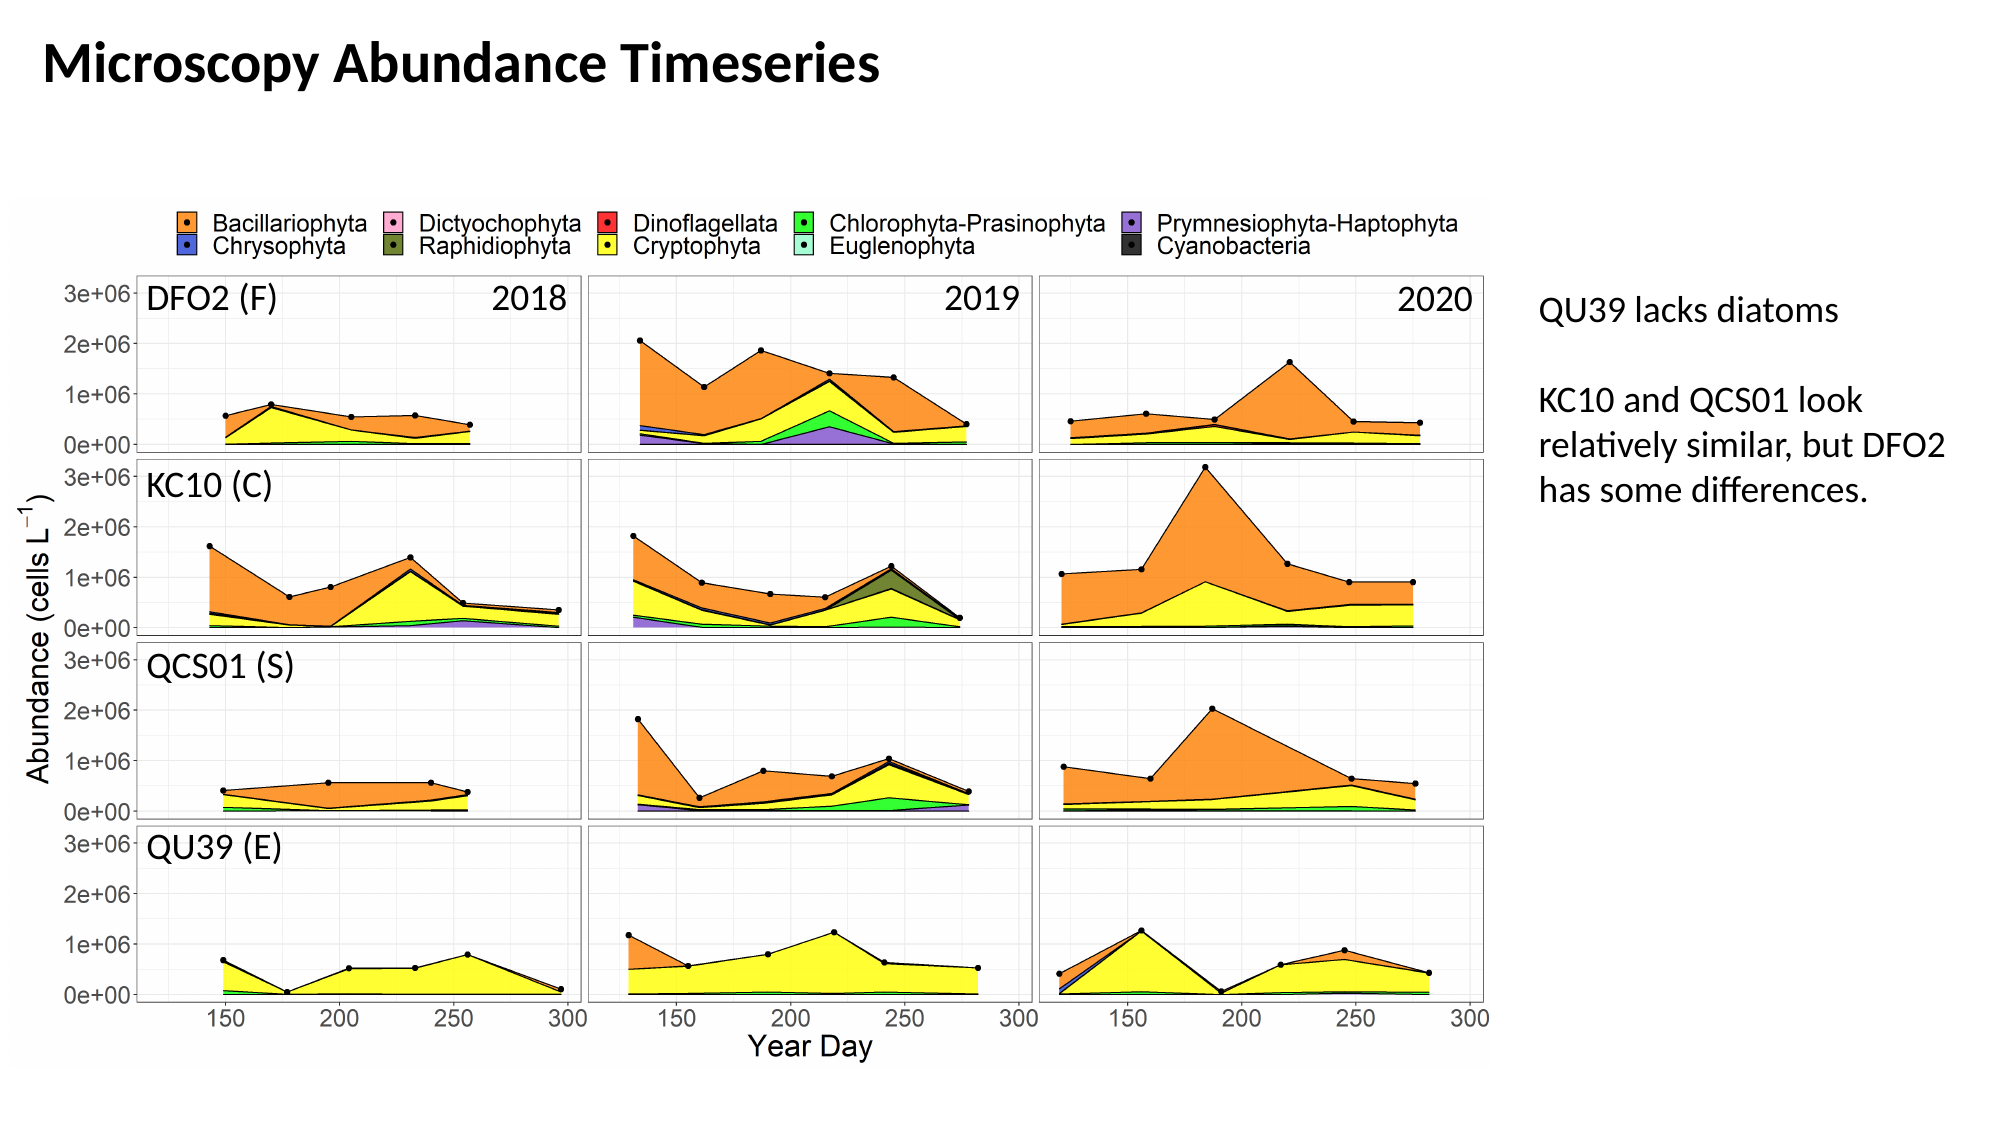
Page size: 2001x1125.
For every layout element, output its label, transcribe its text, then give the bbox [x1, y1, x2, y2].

text_box QU39 lacks diatoms KC10 and QCS01 look relatively similar, but DFO2 has some differences. [1523, 277, 1978, 518]
text_box Microscopy Abundance Timeseries [27, 16, 896, 102]
picture [10, 198, 1490, 1069]
